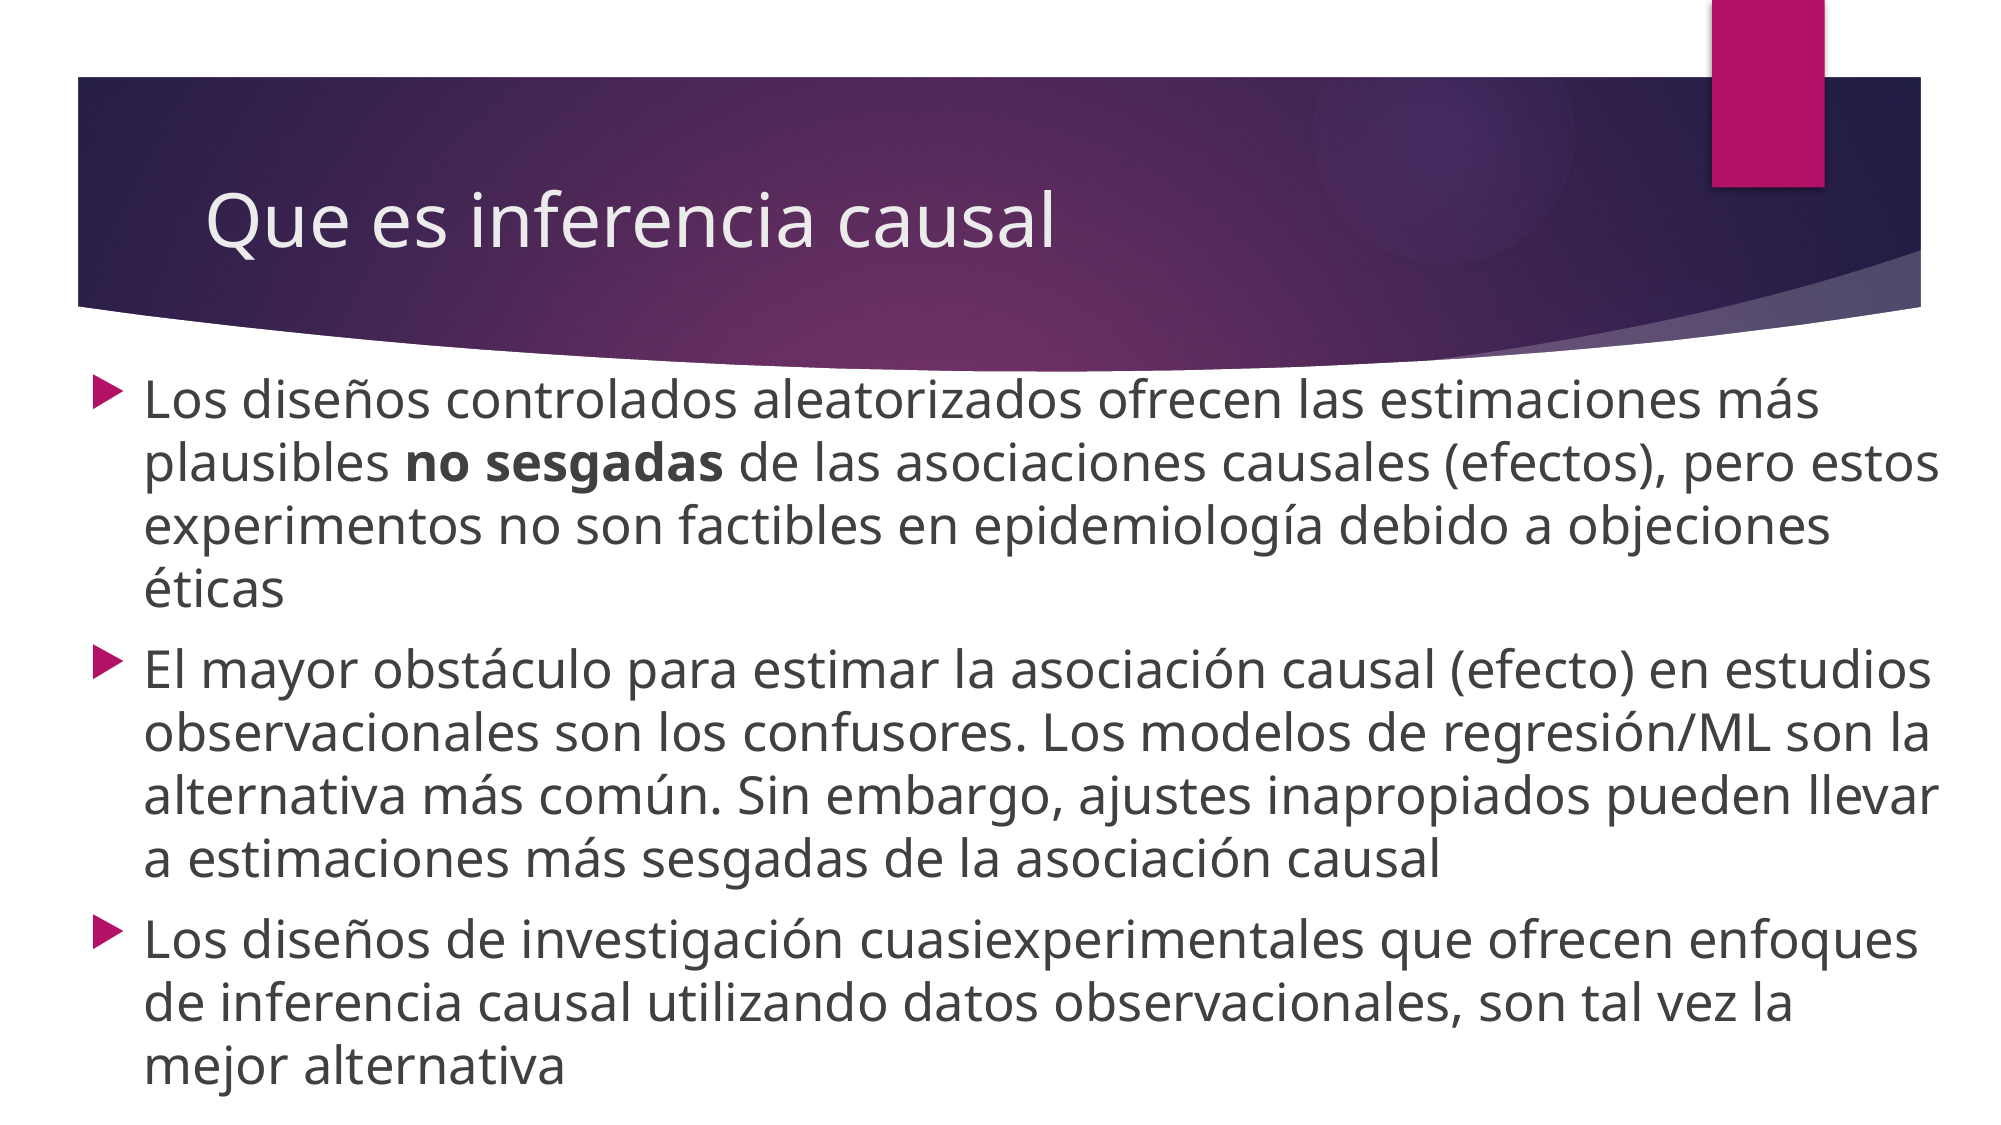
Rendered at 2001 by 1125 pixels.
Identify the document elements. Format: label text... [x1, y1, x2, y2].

title Que es inferencia causal [189, 159, 1627, 276]
list Los diseños controlados aleatorizados ofrecen las estimaciones más plausibles no sesgadas de las asociaciones causales (efectos), pero estos experimentos no son factibles en epidemiología debido a objeciones éticas El mayor obstáculo para estimar la asociación causal (efecto) en estudios observacionales son los confusores. Los modelos de regresión/ML son la alternativa más común. Sin embargo, ajustes inapropiados pueden llevar a estimaciones más sesgadas de la asociación causal Los diseños de investigación cuasiexperimentales que ofrecen enfoques de inferencia causal utilizando datos observacionales, son tal vez la mejor alternativa [74, 358, 1962, 1125]
